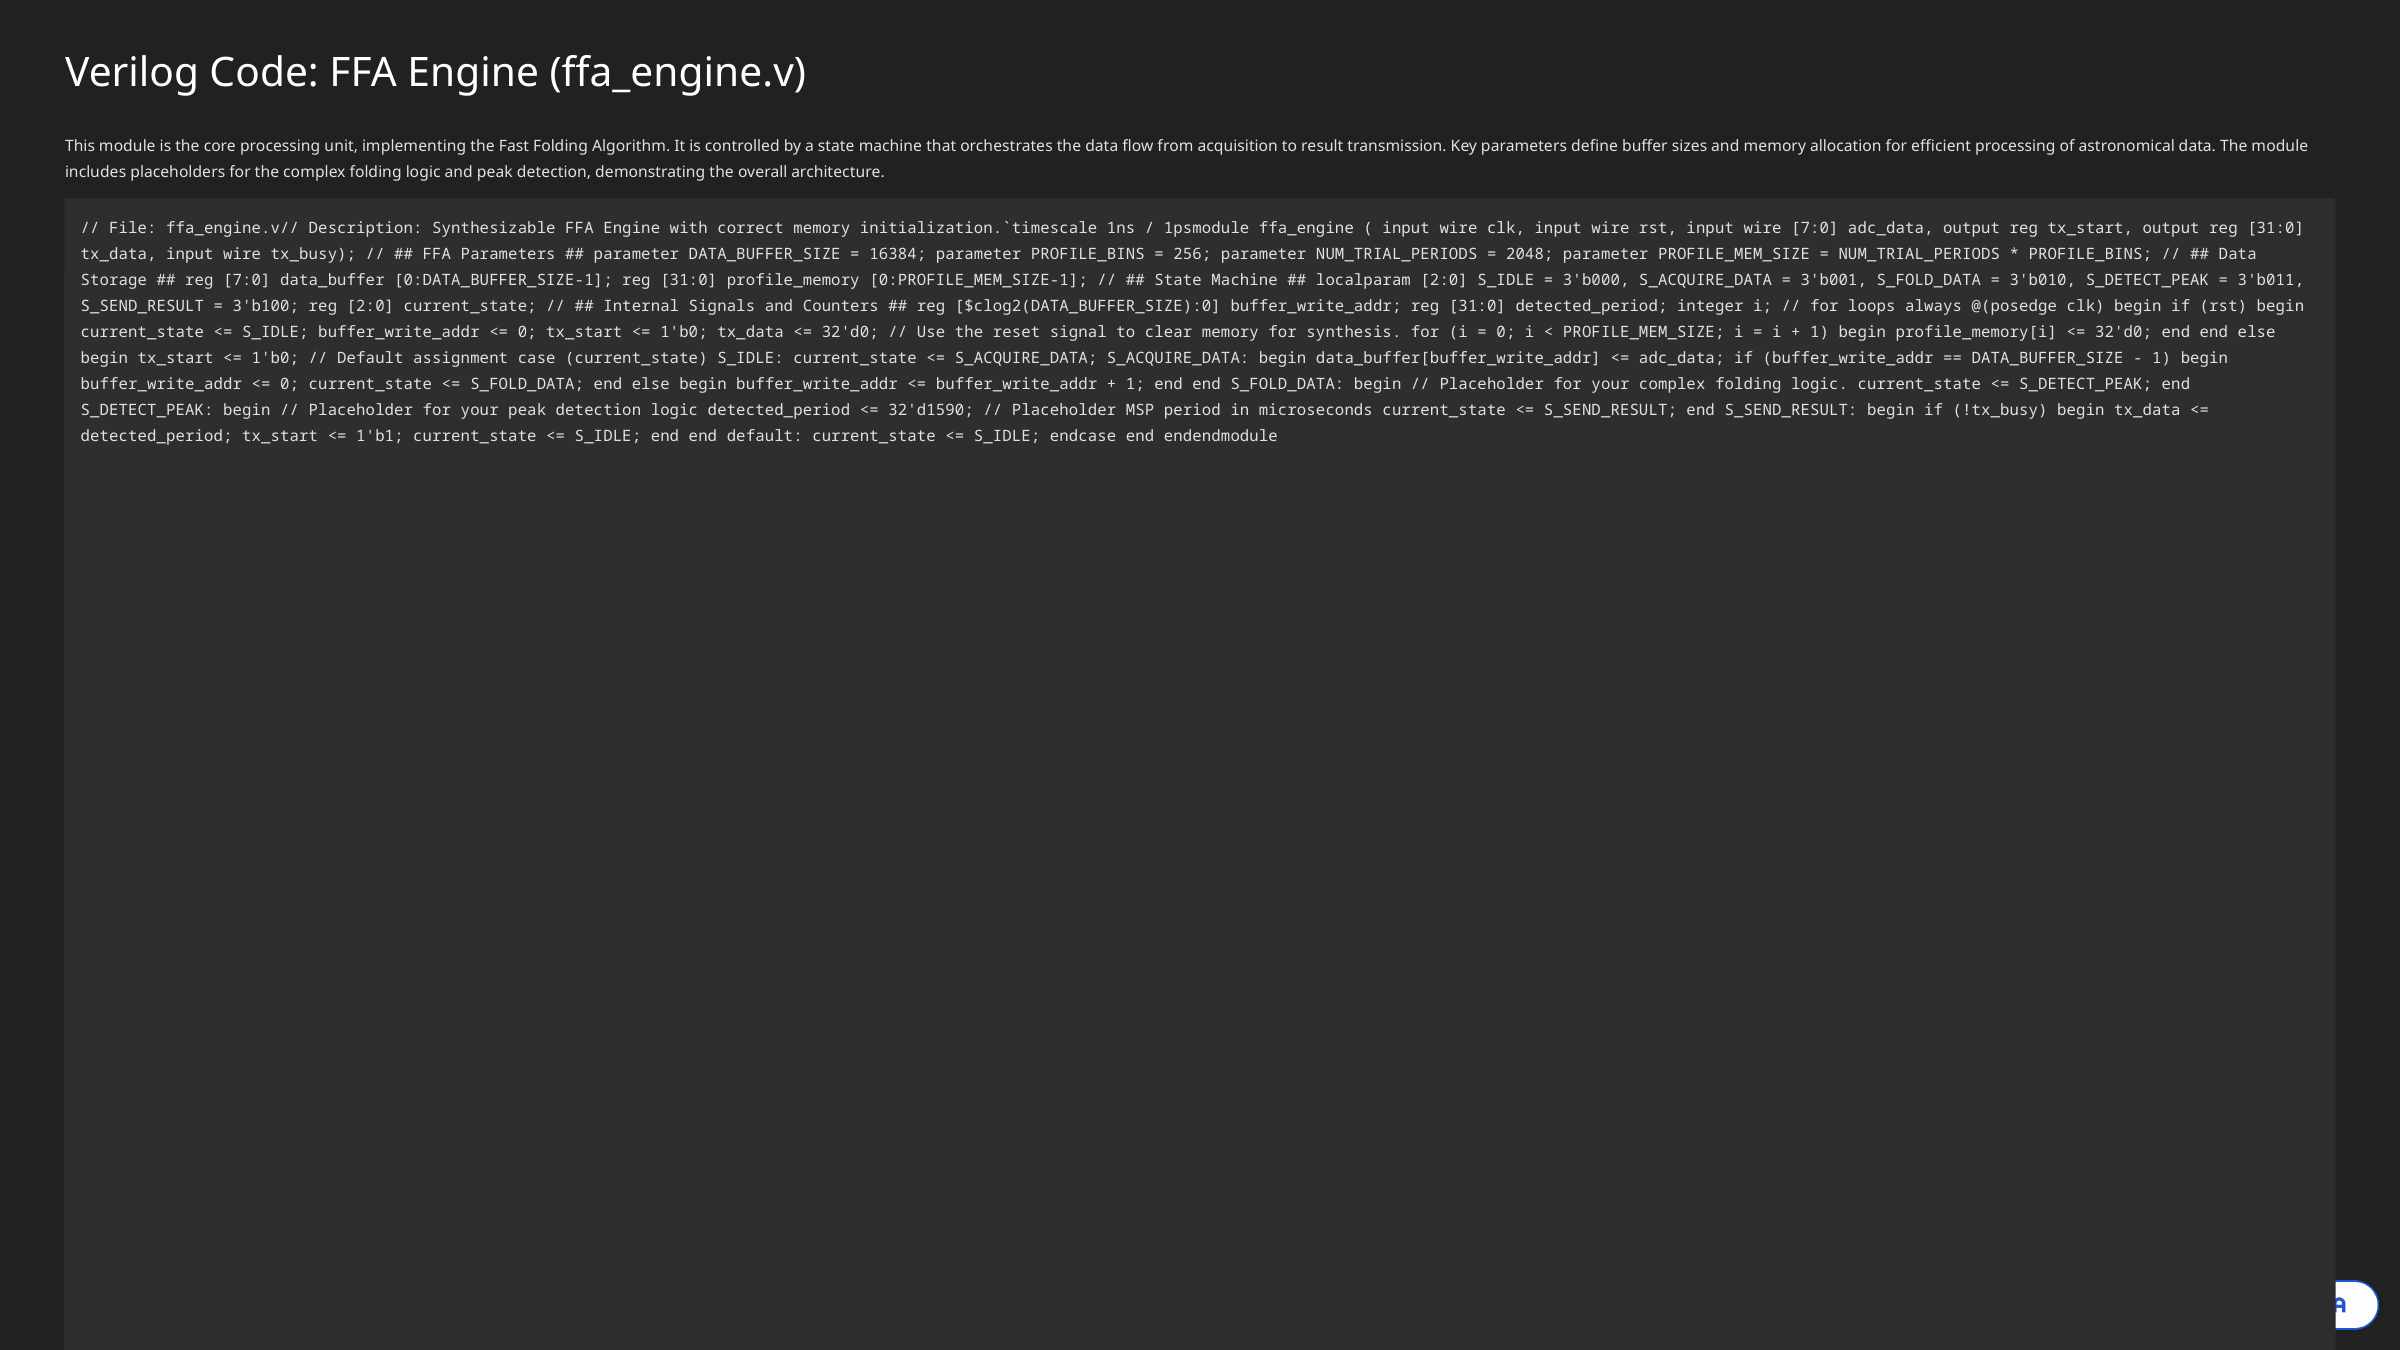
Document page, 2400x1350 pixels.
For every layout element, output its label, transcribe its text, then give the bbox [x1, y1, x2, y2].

picture [2336, 1271, 2389, 1339]
text_box Verilog Code: FFA Engine (ffa_engine.v) [65, 44, 1018, 96]
text_box [64, 198, 2336, 1350]
text_box // File: ffa_engine.v// Description: Synthesizable FFA Engine with correct memory initialization.`timescale 1ns / 1psmodule ffa_engine ( input wire clk, input wire rst, input wire [7:0] adc_data, output reg tx_start, output reg [31:0] tx_data, input wire tx_busy); // ## FFA Parameters ## parameter DATA_BUFFER_SIZE = 16384; parameter PROFILE_BINS = 256; parameter NUM_TRIAL_PERIODS = 2048; parameter PROFILE_MEM_SIZE = NUM_TRIAL_PERIODS * PROFILE_BINS; // ## Data Storage ## reg [7:0] data_buffer [0:DATA_BUFFER_SIZE-1]; reg [31:0] profile_memory [0:PROFILE_MEM_SIZE-1]; // ## State Machine ## localparam [2:0] S_IDLE = 3'b000, S_ACQUIRE_DATA = 3'b001, S_FOLD_DATA = 3'b010, S_DETECT_PEAK = 3'b011, S_SEND_RESULT = 3'b100; reg [2:0] current_state; // ## Internal Signals and Counters ## reg [$clog2(DATA_BUFFER_SIZE):0] buffer_write_addr; reg [31:0] detected_period; integer i; // for loops always @(posedge clk) begin if (rst) begin current_state <= S_IDLE; buffer_write_addr <= 0; tx_start <= 1'b0; tx_data <= 32'd0; // Use the reset signal to clear memory for synthesis. for (i = 0; i < PROFILE_MEM_SIZE; i = i + 1) begin profile_memory[i] <= 32'd0; end end else begin tx_start <= 1'b0; // Default assignment case (current_state) S_IDLE: current_state <= S_ACQUIRE_DATA; S_ACQUIRE_DATA: begin data_buffer[buffer_write_addr] <= adc_data; if (buffer_write_addr == DATA_BUFFER_SIZE - 1) begin buffer_write_addr <= 0; current_state <= S_FOLD_DATA; end else begin buffer_write_addr <= buffer_write_addr + 1; end end S_FOLD_DATA: begin // Placeholder for your complex folding logic. current_state <= S_DETECT_PEAK; end S_DETECT_PEAK: begin // Placeholder for your peak detection logic detected_period <= 32'd1590; // Placeholder MSP period in microseconds current_state <= S_SEND_RESULT; end S_SEND_RESULT: begin if (!tx_busy) begin tx_data <= detected_period; tx_start <= 1'b1; current_state <= S_IDLE; end end default: current_state <= S_IDLE; endcase end endendmodule [80, 210, 2320, 1350]
text_box This module is the core processing unit, implementing the Fast Folding Algorithm. It is controlled by a state machine that orchestrates the data flow from acquisition to result transmission. Key parameters define buffer sizes and memory allocation for efficient processing of astronomical data. The module includes placeholders for the complex folding logic and peak detection, demonstrating the overall architecture. [65, 128, 2335, 181]
